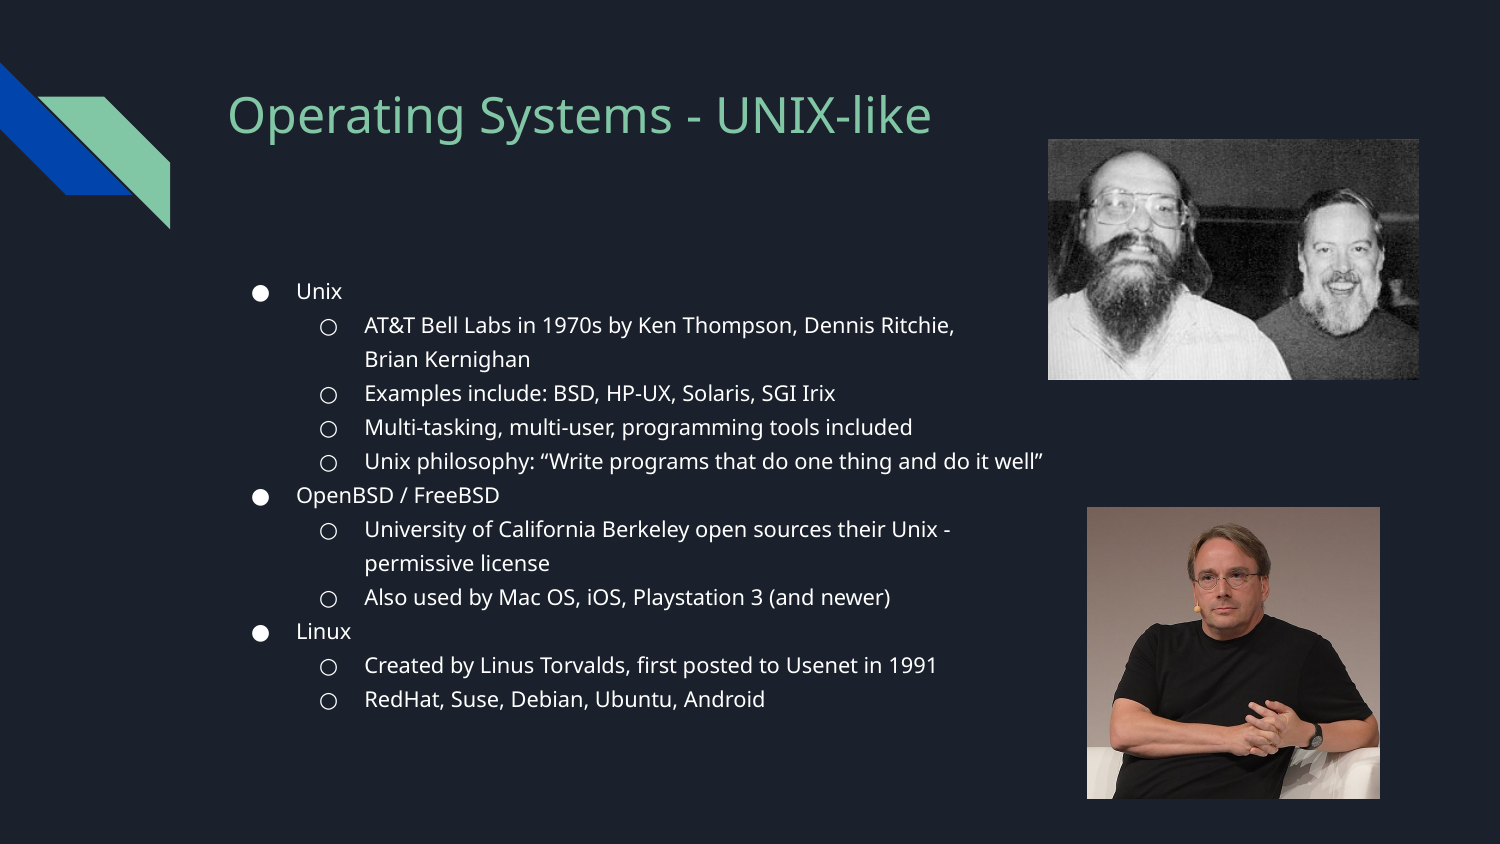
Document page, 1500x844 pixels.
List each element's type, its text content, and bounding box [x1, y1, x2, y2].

list Unix AT&T Bell Labs in 1970s by Ken Thompson, Dennis Ritchie, Brian Kernighan Examples include: BSD, HP-UX, Solaris, SGI Irix Multi-tasking, multi-user, programming tools included Unix philosophy: “Write programs that do one thing and do it well” OpenBSD / FreeBSD University of California Berkeley open sources their Unix - permissive license Also used by Mac OS, iOS, Playstation 3 (and newer) Linux Created by Linus Torvalds, first posted to Usenet in 1991 RedHat, Suse, Debian, Ubuntu, Android [212, 257, 1368, 735]
title Operating Systems - UNIX-like [212, 64, 1368, 215]
picture [1087, 506, 1380, 800]
picture [1048, 139, 1420, 380]
